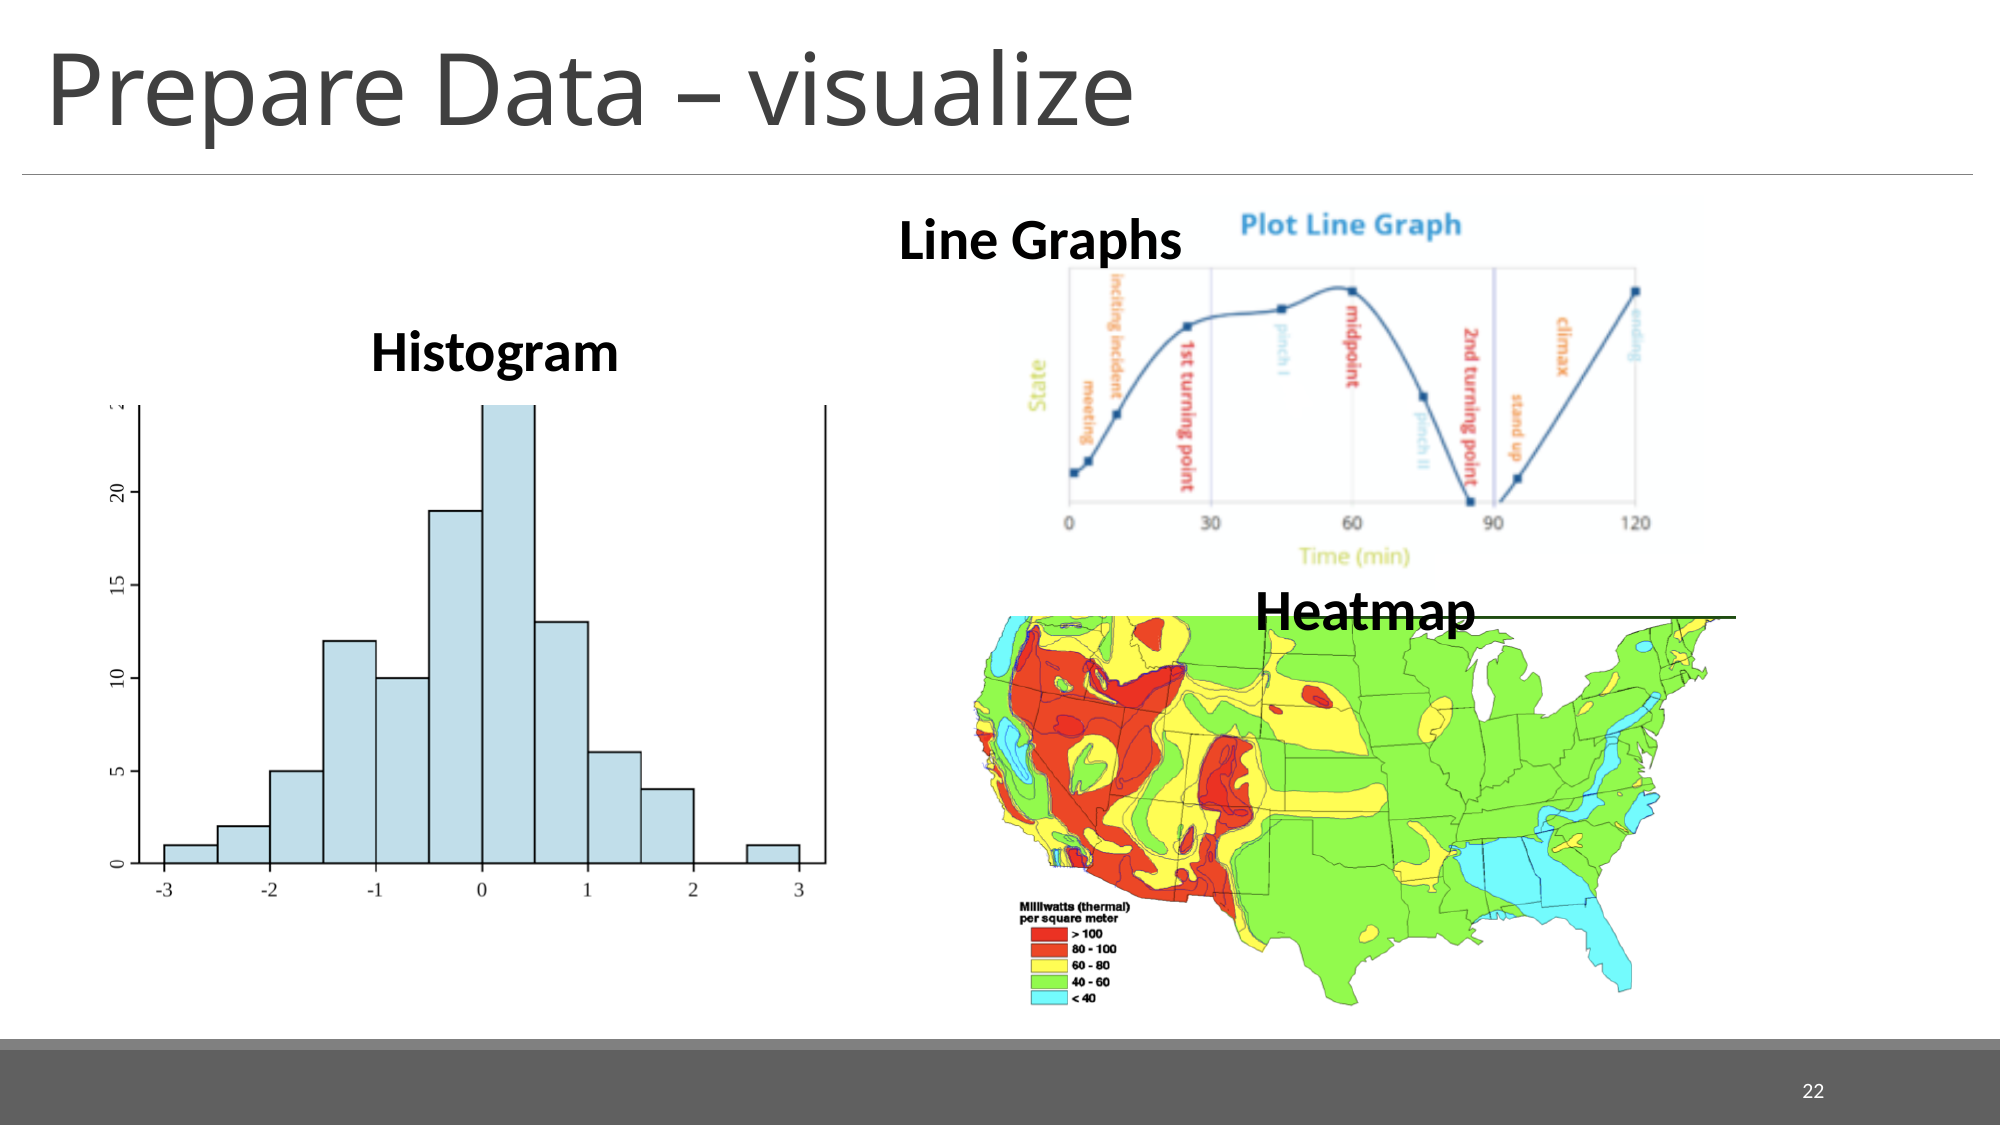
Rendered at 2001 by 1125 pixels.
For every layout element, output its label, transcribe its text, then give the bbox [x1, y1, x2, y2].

picture [998, 194, 1704, 590]
picture [108, 405, 833, 903]
slide_number 22 [1624, 1059, 1840, 1120]
title Prepare Data – visualize [29, 22, 1969, 154]
text_box Heatmap [1240, 597, 1493, 613]
picture [969, 616, 1736, 1039]
text_box Line Graphs [884, 193, 998, 279]
text_box Histogram [357, 305, 635, 391]
